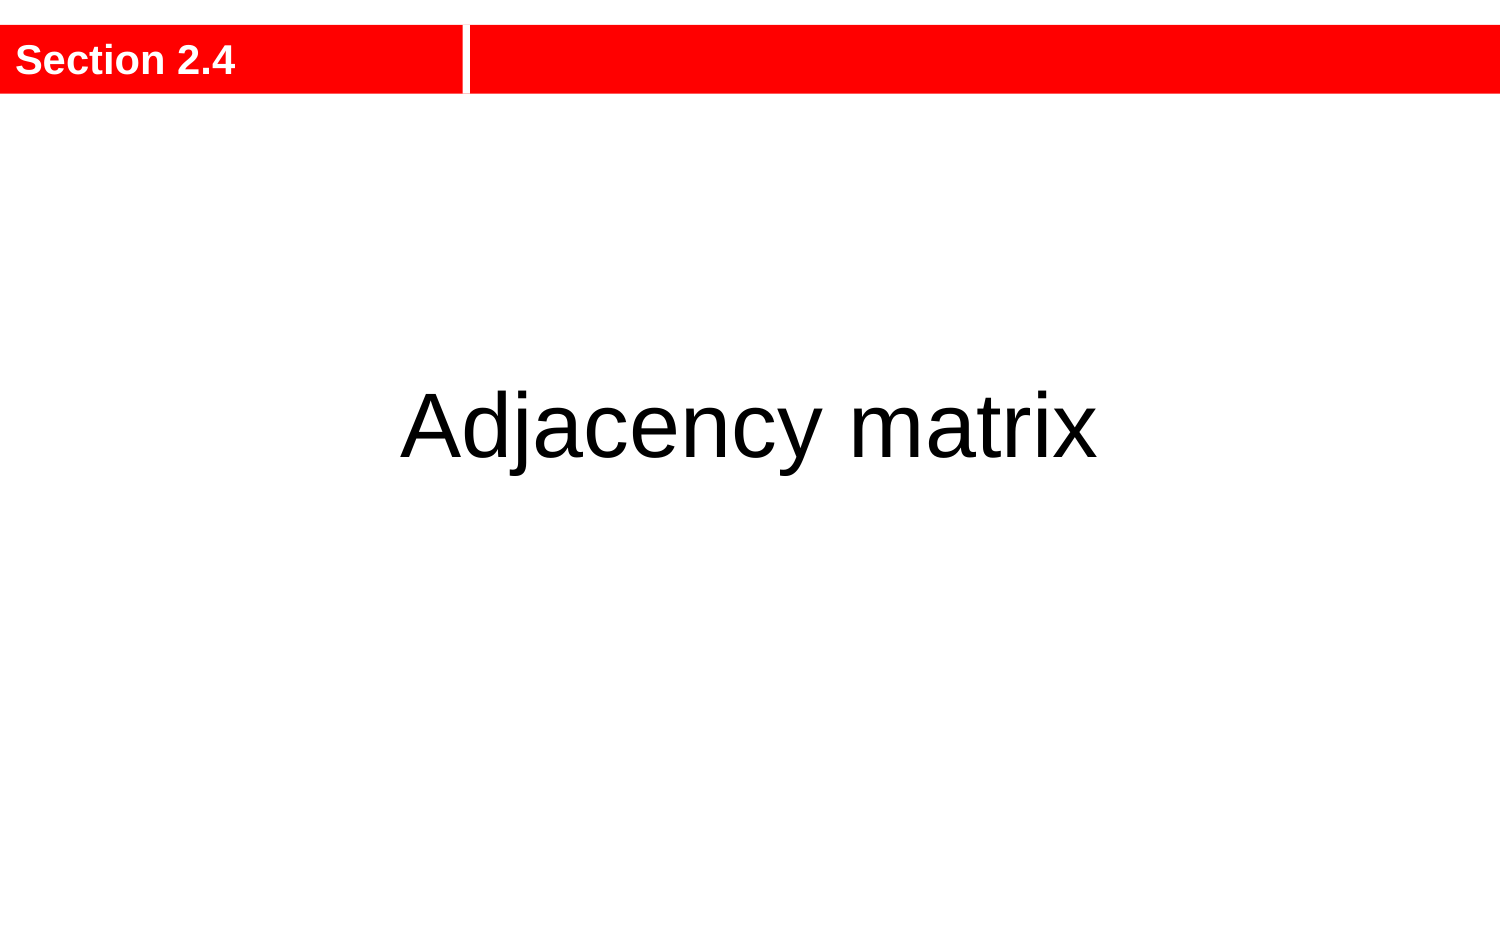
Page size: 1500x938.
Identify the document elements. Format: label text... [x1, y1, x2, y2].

text_box [462, 24, 470, 94]
text_box Section 2.4 [0, 24, 462, 94]
text_box Section 2.4 [470, 24, 1500, 94]
text_box Adjacency matrix [0, 358, 1500, 594]
